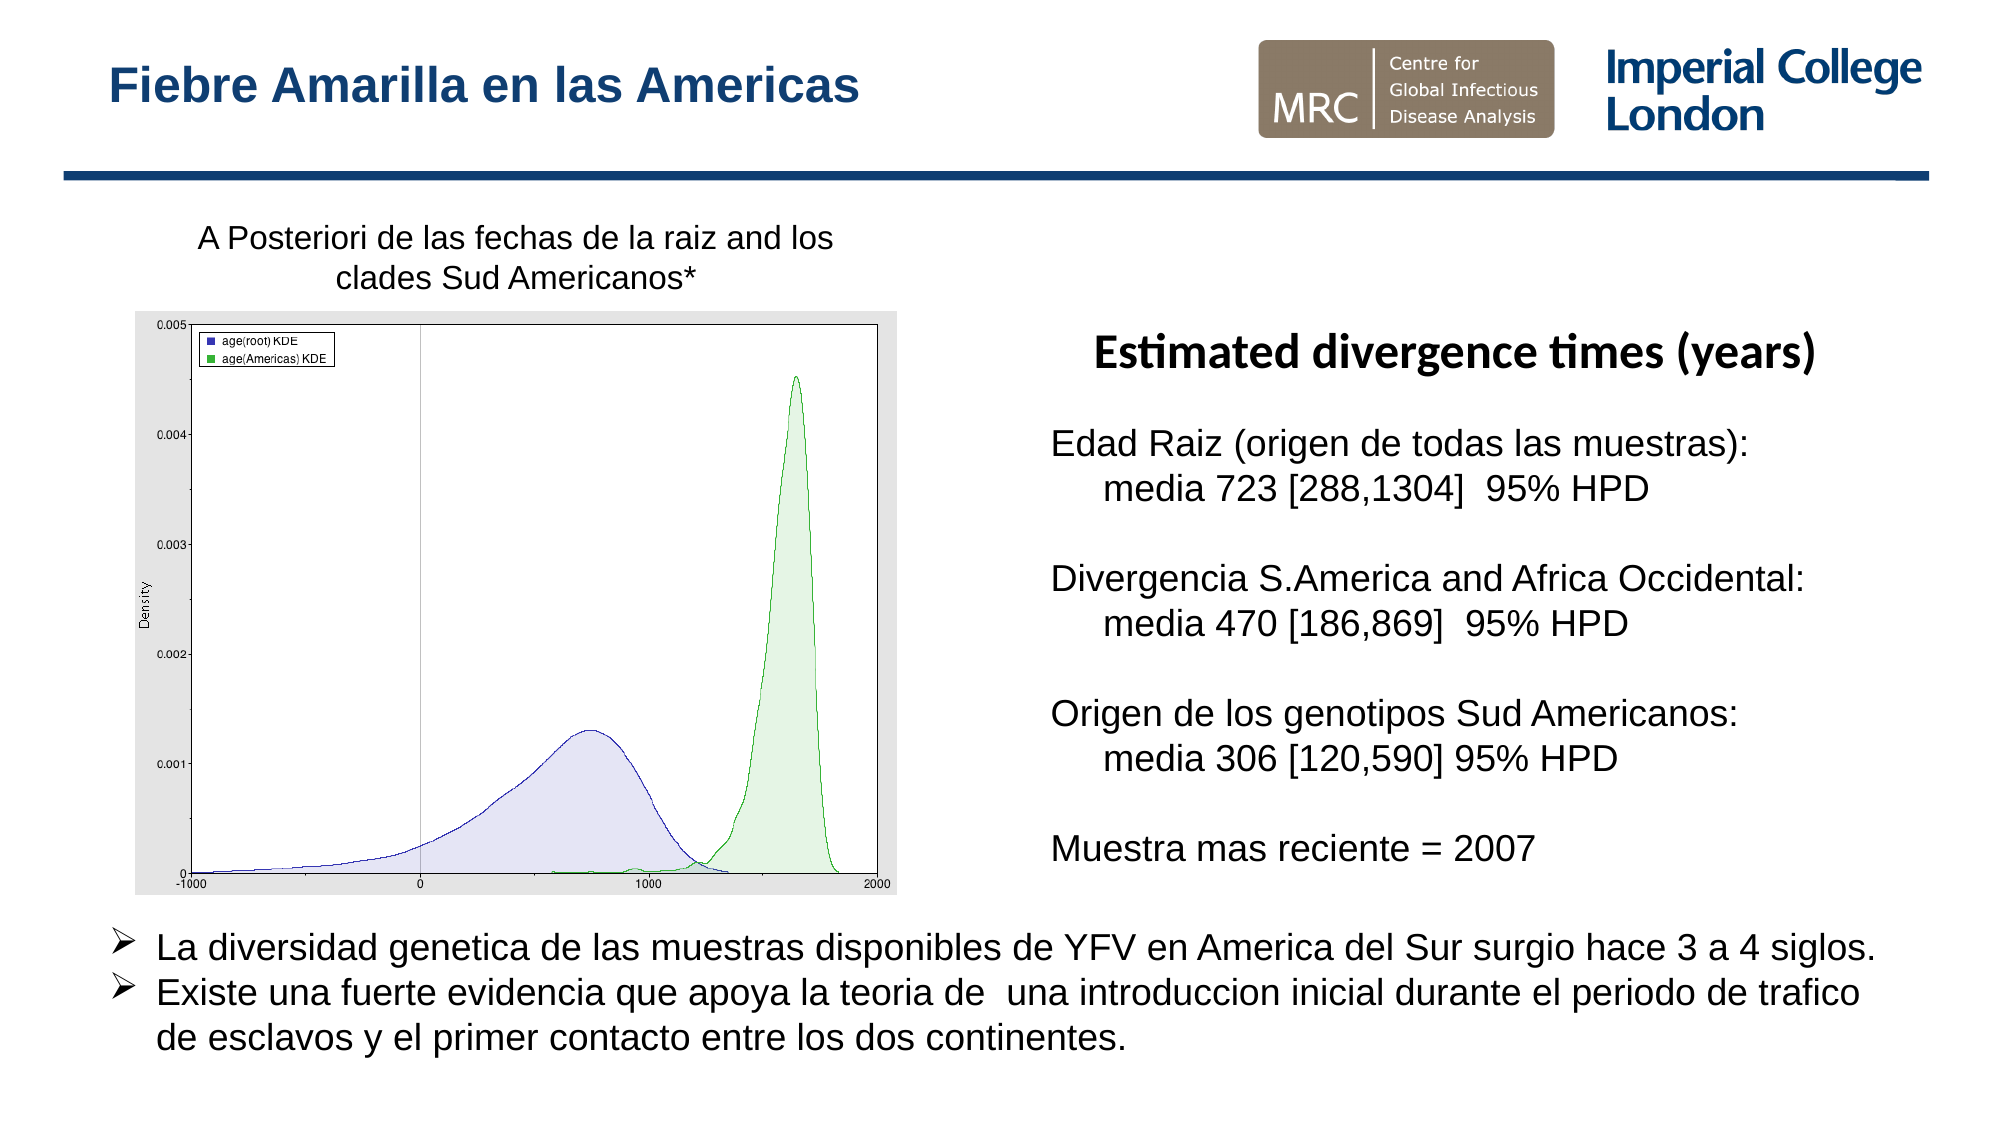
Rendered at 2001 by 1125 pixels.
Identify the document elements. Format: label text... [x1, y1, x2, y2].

text_box Estimated divergence times (years) Edad Raiz (origen de todas las muestras): media 723 [288,1304] 95% HPD Divergencia S.America and Africa Occidental: media 470 [186,869] 95% HPD Origen de los genotipos Sud Americanos: media 306 [120,590] 95% HPD Muestra mas reciente = 2007 [1035, 311, 1875, 915]
text_box La diversidad genetica de las muestras disponibles de YFV en America del Sur surgio hace 3 a 4 siglos. Existe una fuerte evidencia que apoya la teoria de una introduccion inicial durante el periodo de trafico de esclavos y el primer contacto entre los dos continentes. [94, 915, 1894, 1099]
text_box A Posteriori de las fechas de la raiz and los clades Sud Americanos* [135, 208, 897, 304]
title Fiebre Amarilla en las Americas [93, 23, 1894, 143]
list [135, 311, 897, 896]
picture [1894, 36, 1930, 141]
